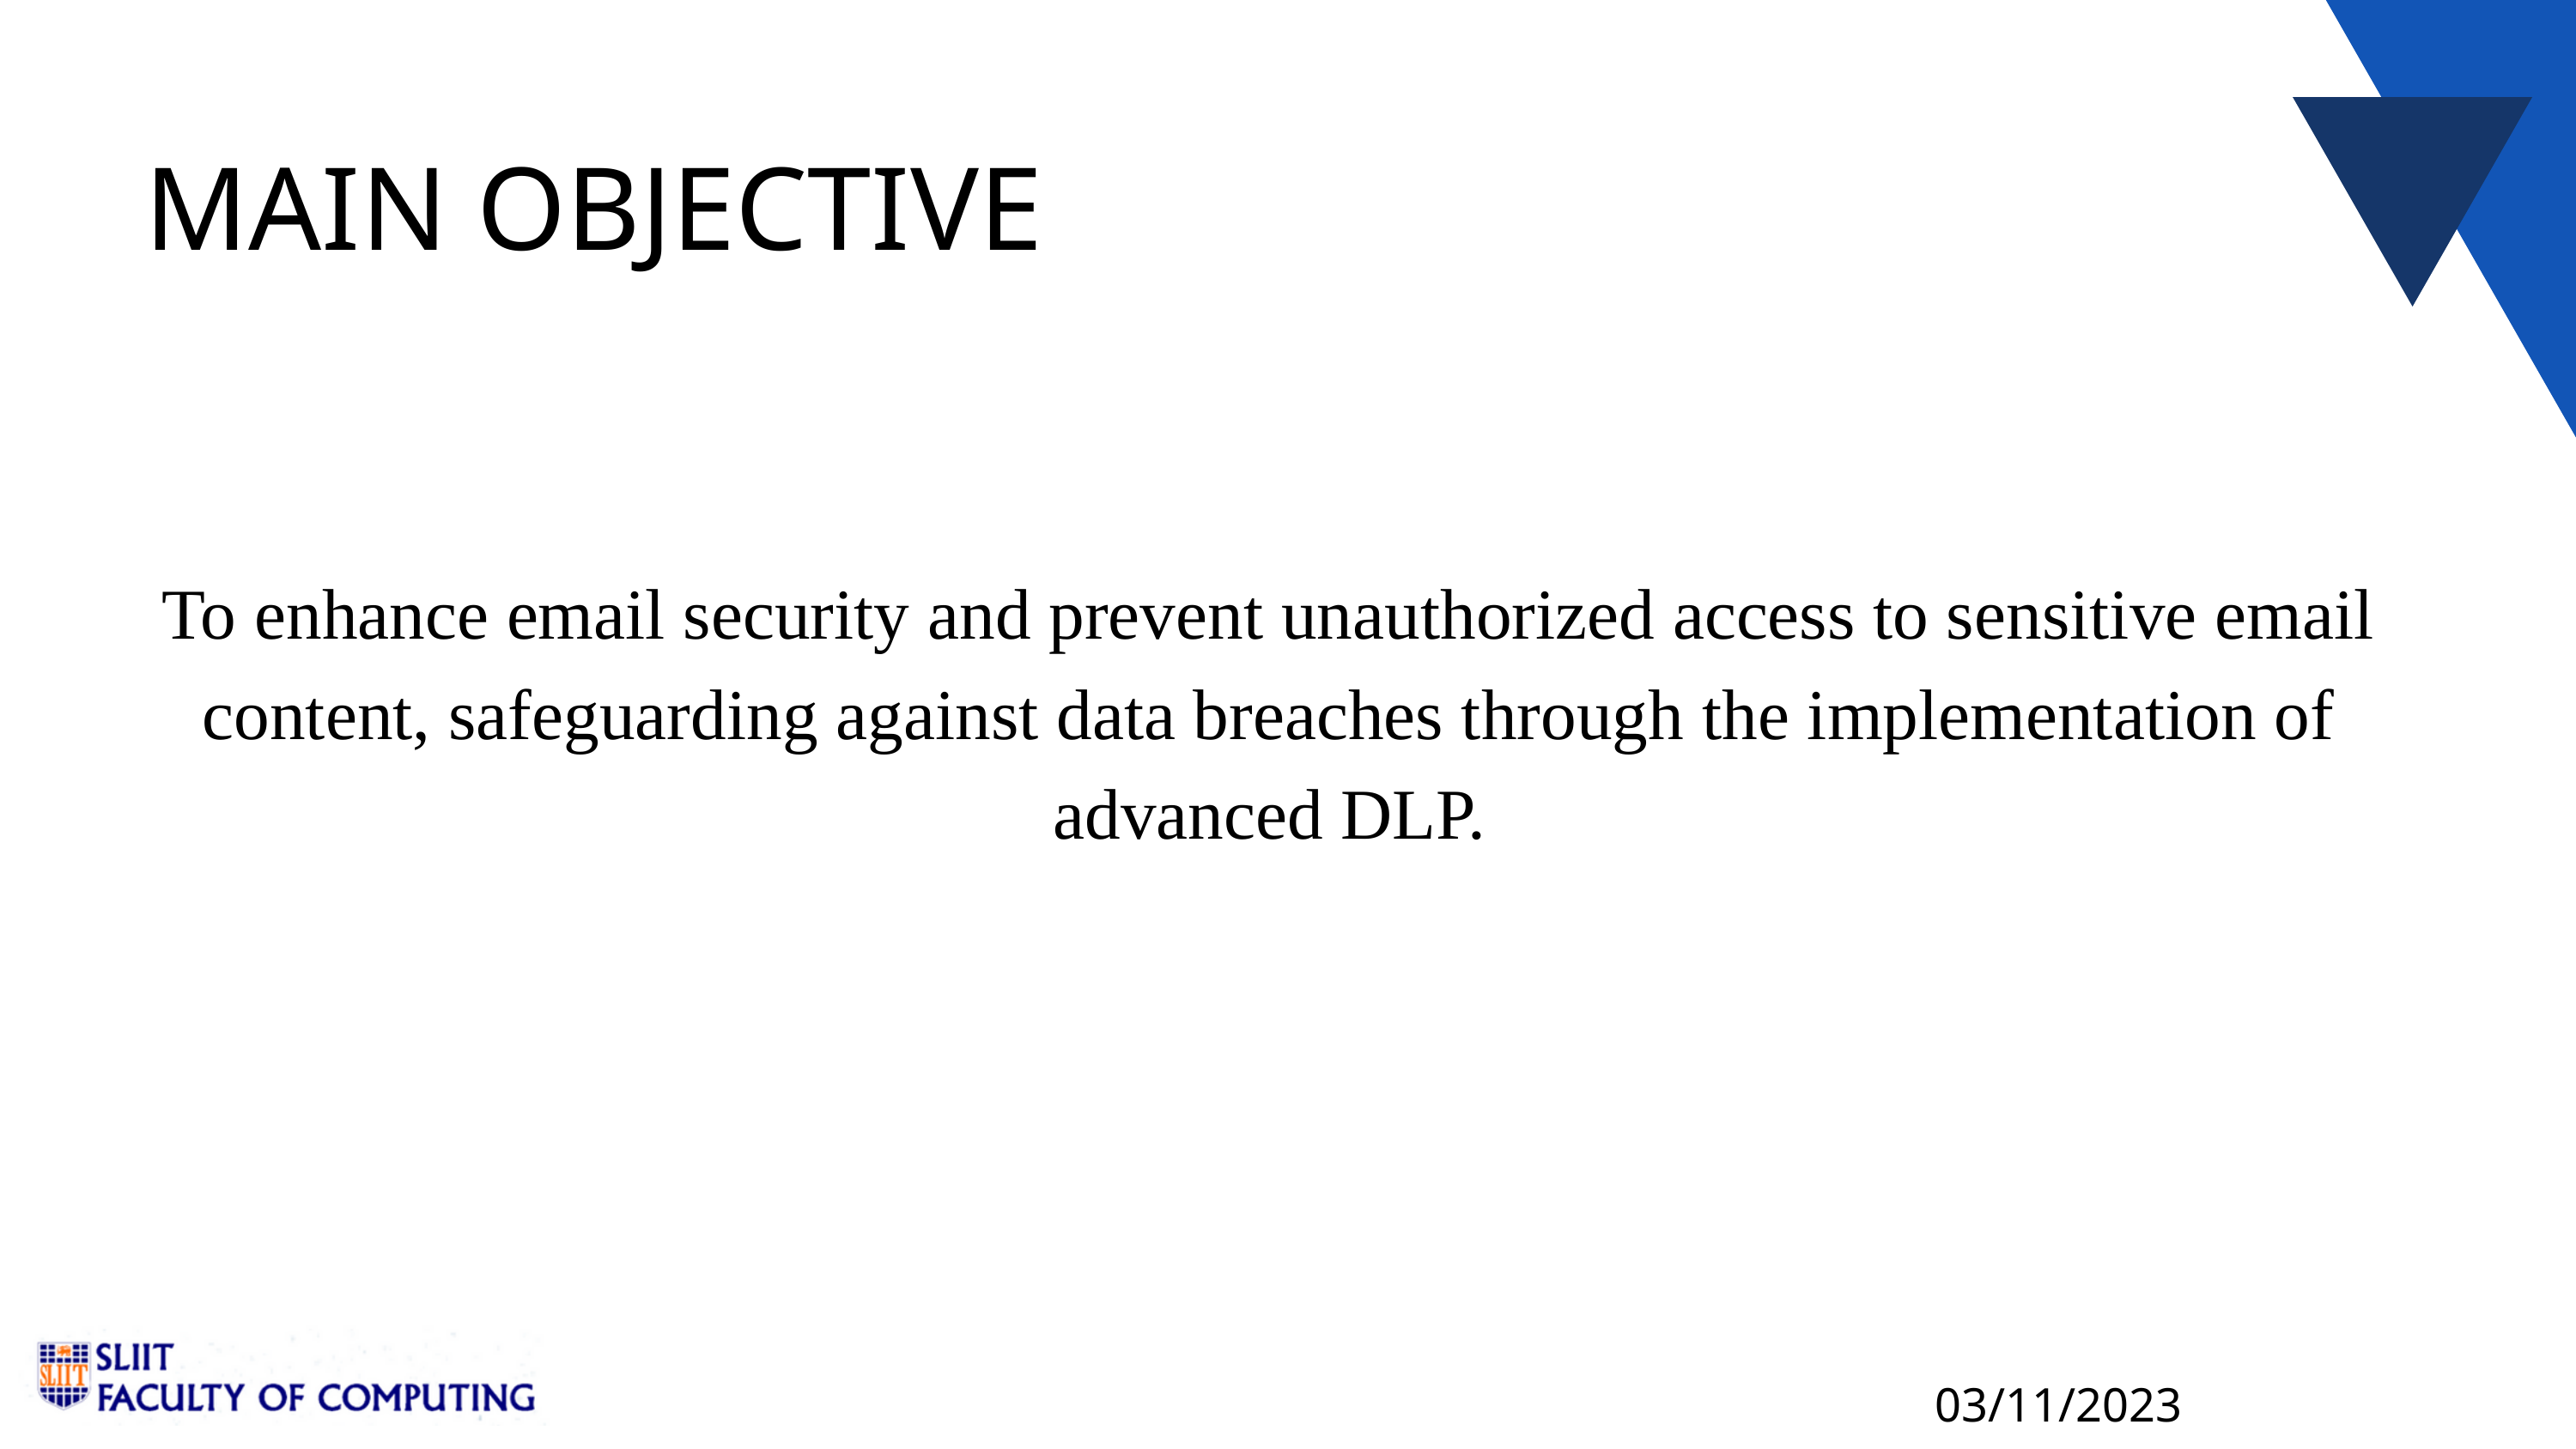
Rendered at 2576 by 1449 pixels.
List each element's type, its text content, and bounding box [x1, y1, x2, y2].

text_box 03/11/2023 [1912, 1366, 2206, 1432]
text_box MAIN OBJECTIVE [144, 136, 1199, 274]
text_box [2292, 96, 2533, 307]
text_box To enhance email security and prevent unauthorized access to sensitive email content, safeguarding against data breaches through the implementation of advanced DLP. [146, 553, 2393, 854]
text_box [2193, 0, 2576, 521]
text_box [18, 1319, 557, 1426]
